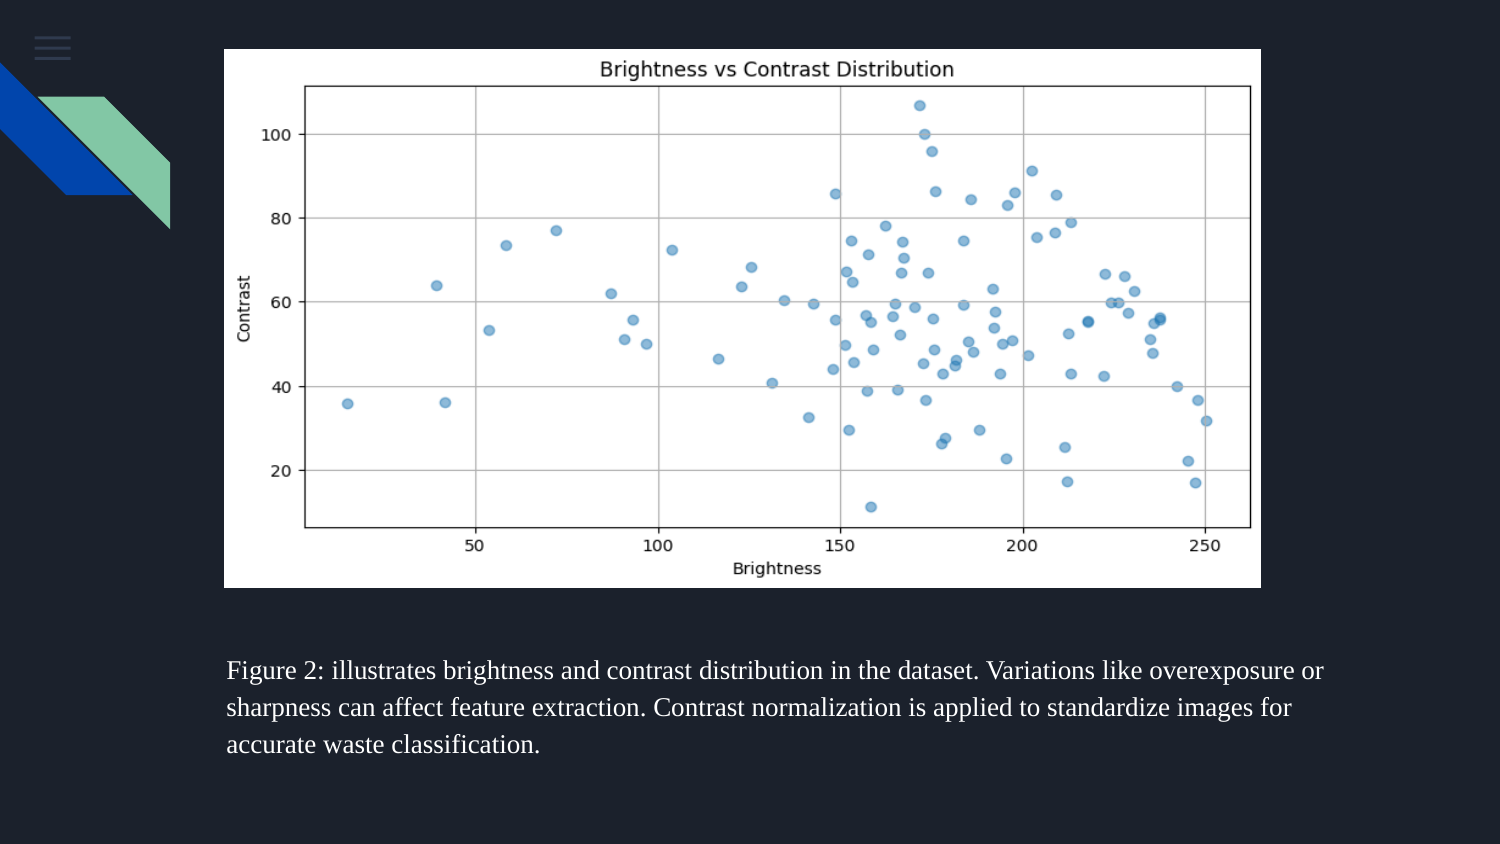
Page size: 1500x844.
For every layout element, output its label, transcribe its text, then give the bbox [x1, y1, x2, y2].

picture [223, 49, 1261, 588]
list Figure 2: illustrates brightness and contrast distribution in the dataset. Variations like overexposure or sharpness can affect feature extraction. Contrast normalization is applied to standardize images for accurate waste classification. [211, 632, 1382, 782]
